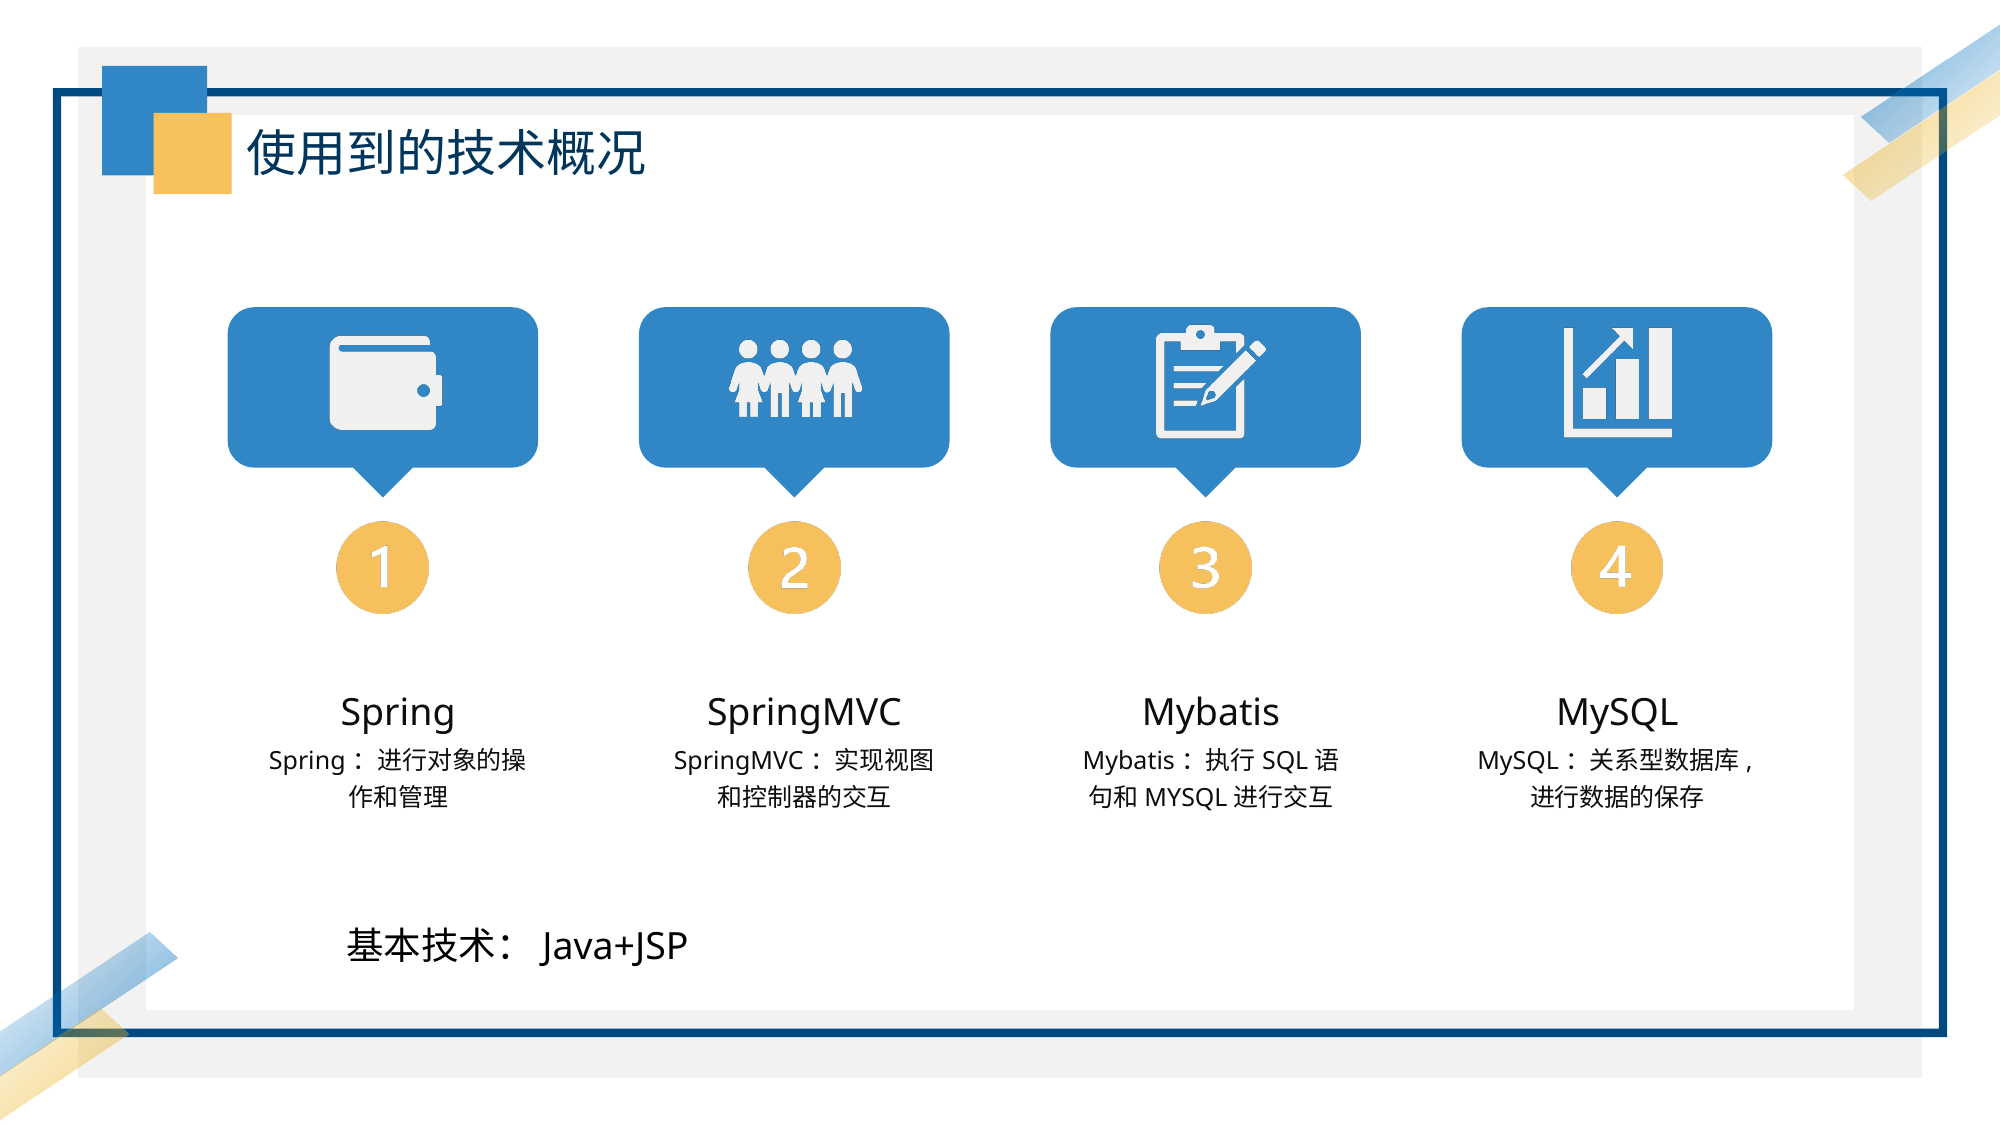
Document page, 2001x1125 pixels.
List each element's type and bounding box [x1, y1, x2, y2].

picture [1136, 313, 1273, 450]
text_box [243, 680, 1773, 821]
text_box [227, 307, 1773, 626]
picture [719, 305, 870, 456]
picture [307, 307, 458, 458]
text_box [0, 0, 2000, 1125]
picture [1541, 307, 1692, 458]
